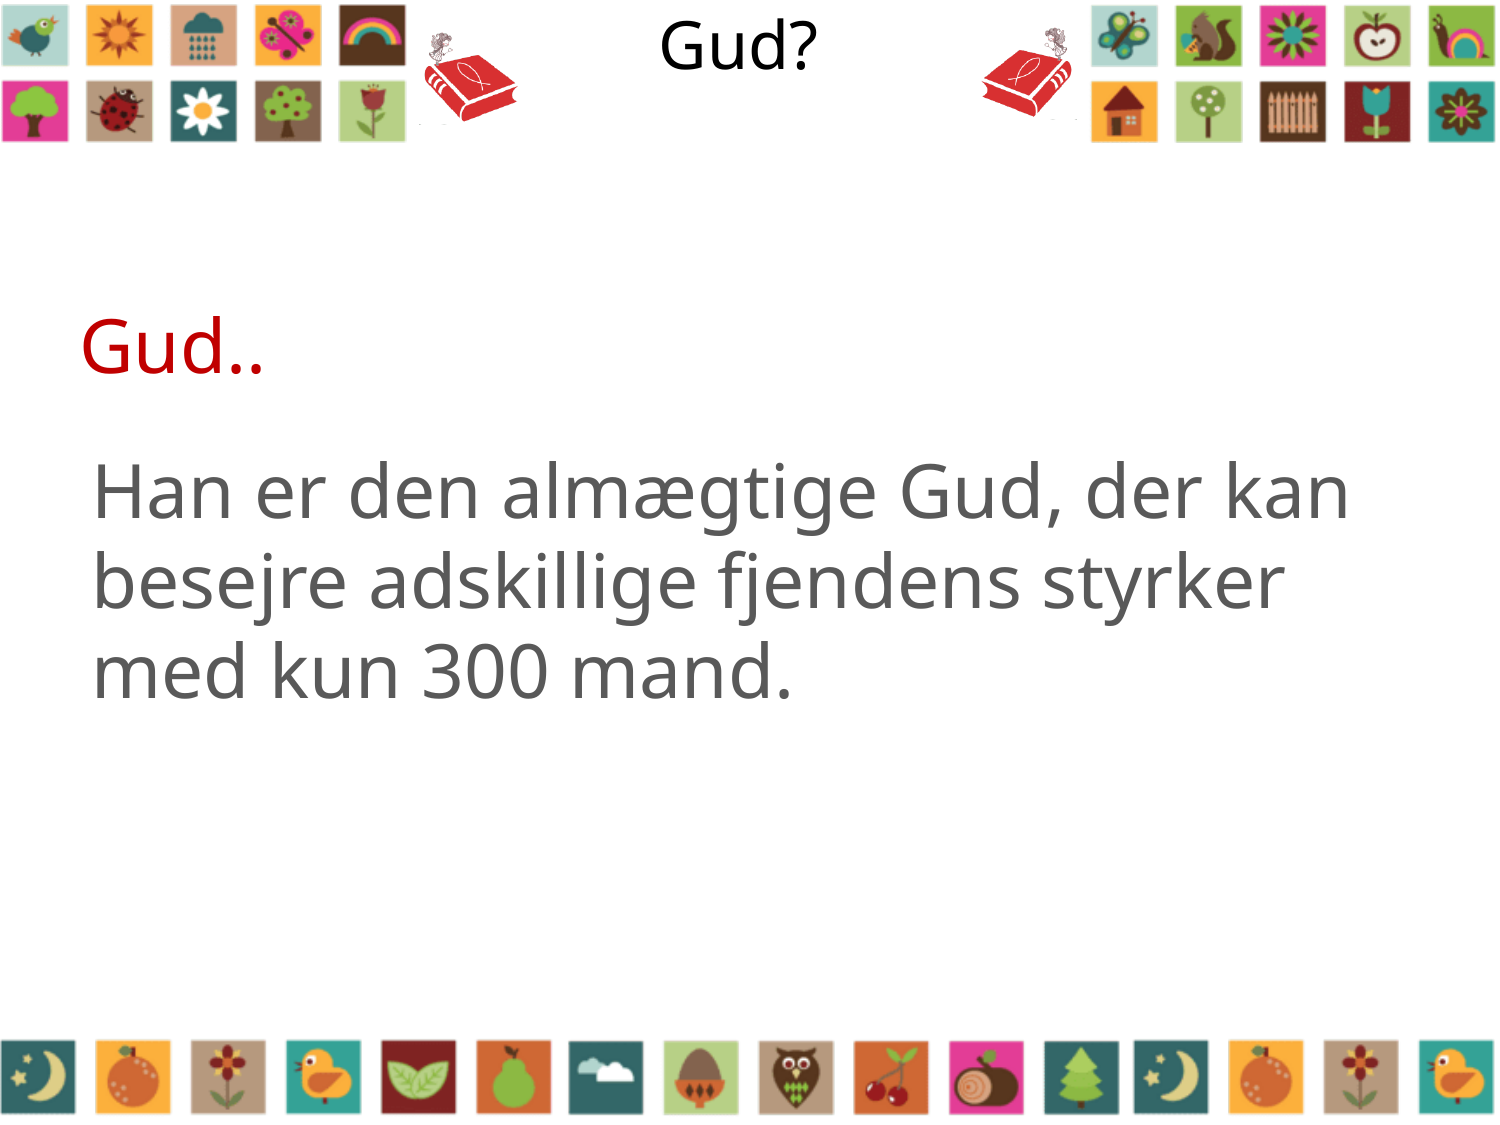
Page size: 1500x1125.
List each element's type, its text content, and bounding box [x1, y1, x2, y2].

picture [950, 3, 1500, 150]
text_box Han er den almægtige Gud, der kan besejre adskillige fjendens styrker med kun 300 mand. [76, 436, 1424, 722]
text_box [0, 1028, 1500, 1118]
text_box Gud.. [64, 290, 1412, 396]
text_box Gud? [414, 0, 1080, 91]
picture [0, 3, 550, 150]
